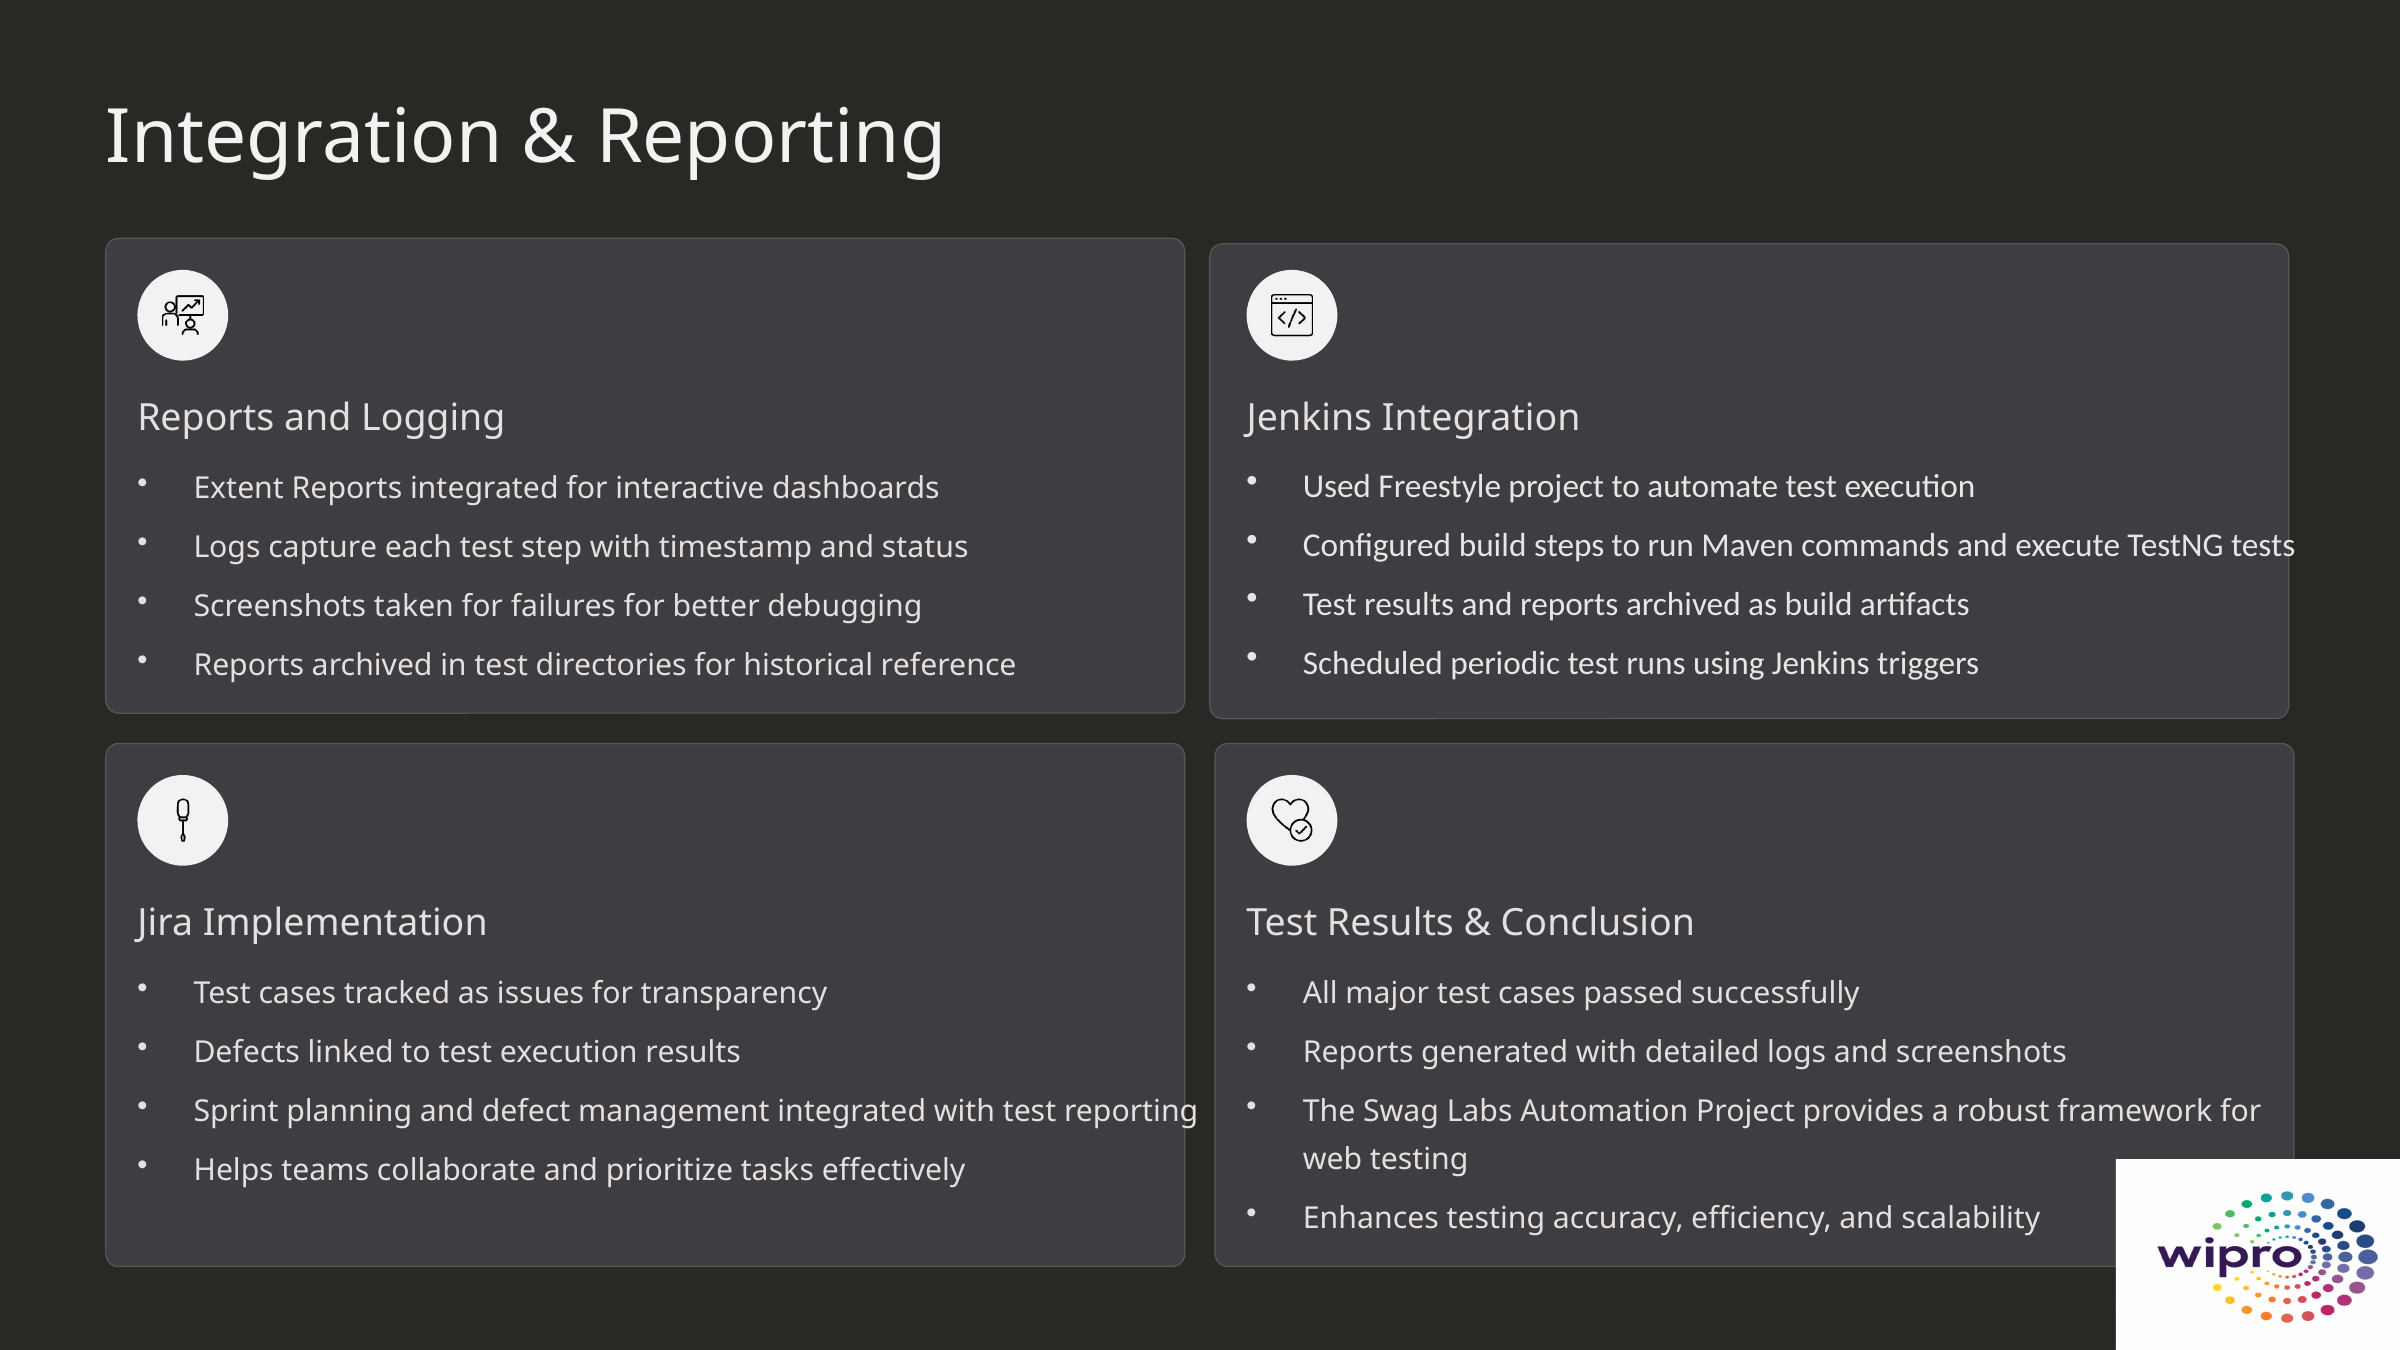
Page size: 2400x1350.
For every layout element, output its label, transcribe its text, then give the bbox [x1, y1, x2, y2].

text_box Test Results & Conclusion [1246, 895, 1721, 944]
text_box [137, 774, 229, 866]
text_box Logs capture each test step with timestamp and status [137, 515, 1154, 564]
text_box Used Freestyle project to automate test execution [1246, 456, 2263, 505]
text_box Integration & Reporting [105, 83, 973, 178]
text_box [105, 238, 1185, 714]
text_box Jira Implementation [137, 895, 516, 944]
text_box Jenkins Integration [1246, 390, 1625, 439]
text_box Enhances testing accuracy, efficiency, and scalability [1246, 1186, 2115, 1236]
text_box Reports generated with detailed logs and screenshots [1246, 1020, 2263, 1069]
text_box [105, 743, 1185, 1267]
text_box [1246, 774, 1338, 866]
text_box Test cases tracked as issues for transparency [137, 961, 1154, 1010]
text_box [1209, 243, 2289, 719]
picture [1271, 289, 1313, 341]
text_box All major test cases passed successfully [1246, 961, 2263, 1010]
text_box Sprint planning and defect management integrated with test reporting [137, 1079, 1154, 1128]
picture [162, 289, 204, 341]
text_box The Swag Labs Automation Project provides a robust framework for web testing [1246, 1079, 2263, 1177]
text_box Helps teams collaborate and prioritize tasks effectively [137, 1138, 1154, 1187]
text_box Extent Reports integrated for interactive dashboards [137, 456, 1154, 505]
picture [2106, 1159, 2400, 1350]
text_box Screenshots taken for failures for better debugging [137, 574, 1154, 623]
text_box [137, 269, 229, 361]
picture [162, 794, 204, 846]
text_box Scheduled periodic test runs using Jenkins triggers [1246, 633, 2263, 682]
text_box Configured build steps to run Maven commands and execute TestNG tests [1246, 515, 2263, 564]
picture [1271, 794, 1313, 846]
text_box Reports archived in test directories for historical reference [137, 633, 1154, 682]
text_box Test results and reports archived as build artifacts [1246, 574, 2263, 623]
text_box Reports and Logging [137, 390, 525, 439]
text_box Defects linked to test execution results [137, 1020, 1154, 1069]
text_box [1215, 743, 2295, 1267]
text_box [1246, 269, 1338, 361]
